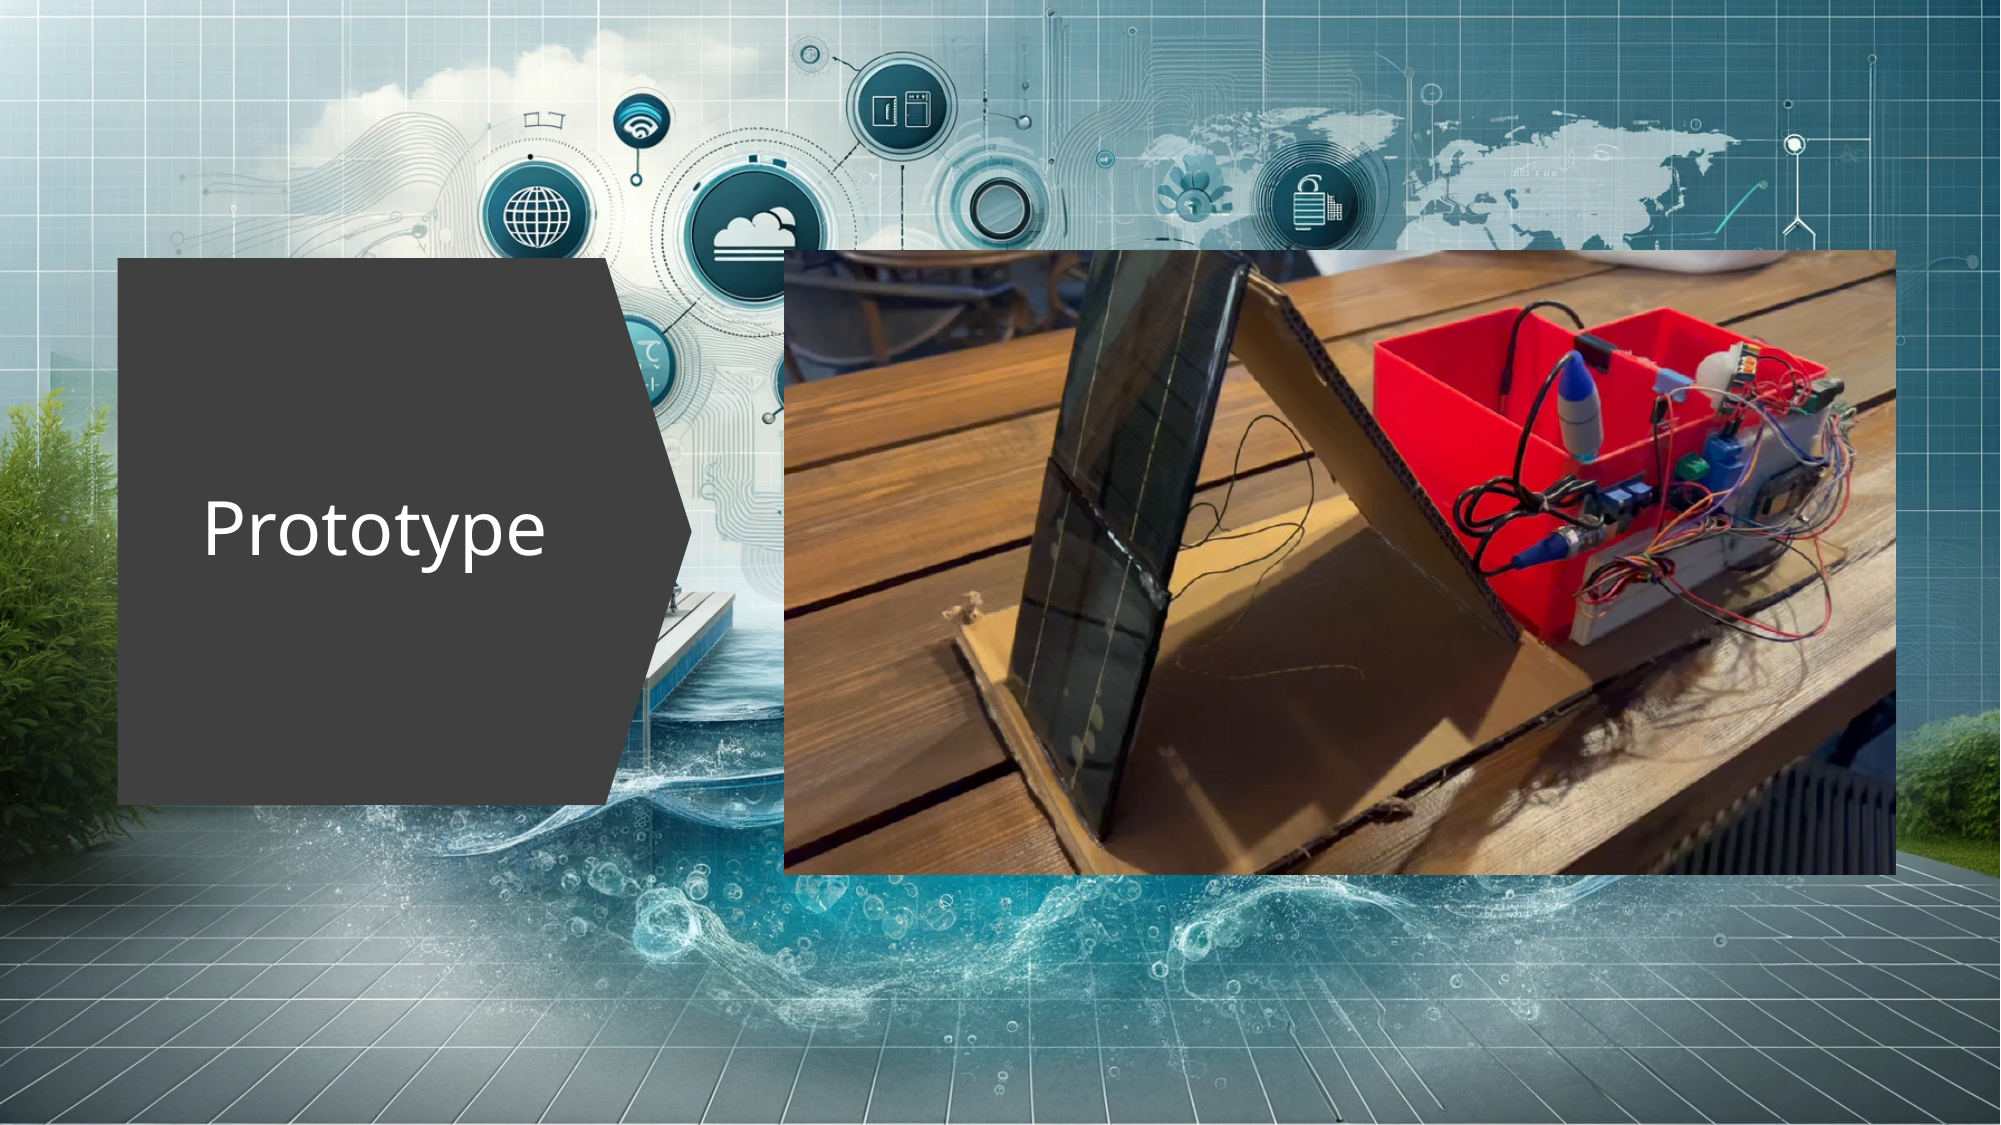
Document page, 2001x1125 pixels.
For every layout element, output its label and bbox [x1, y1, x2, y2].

text_box [783, 249, 1896, 876]
picture [0, 0, 2000, 1125]
